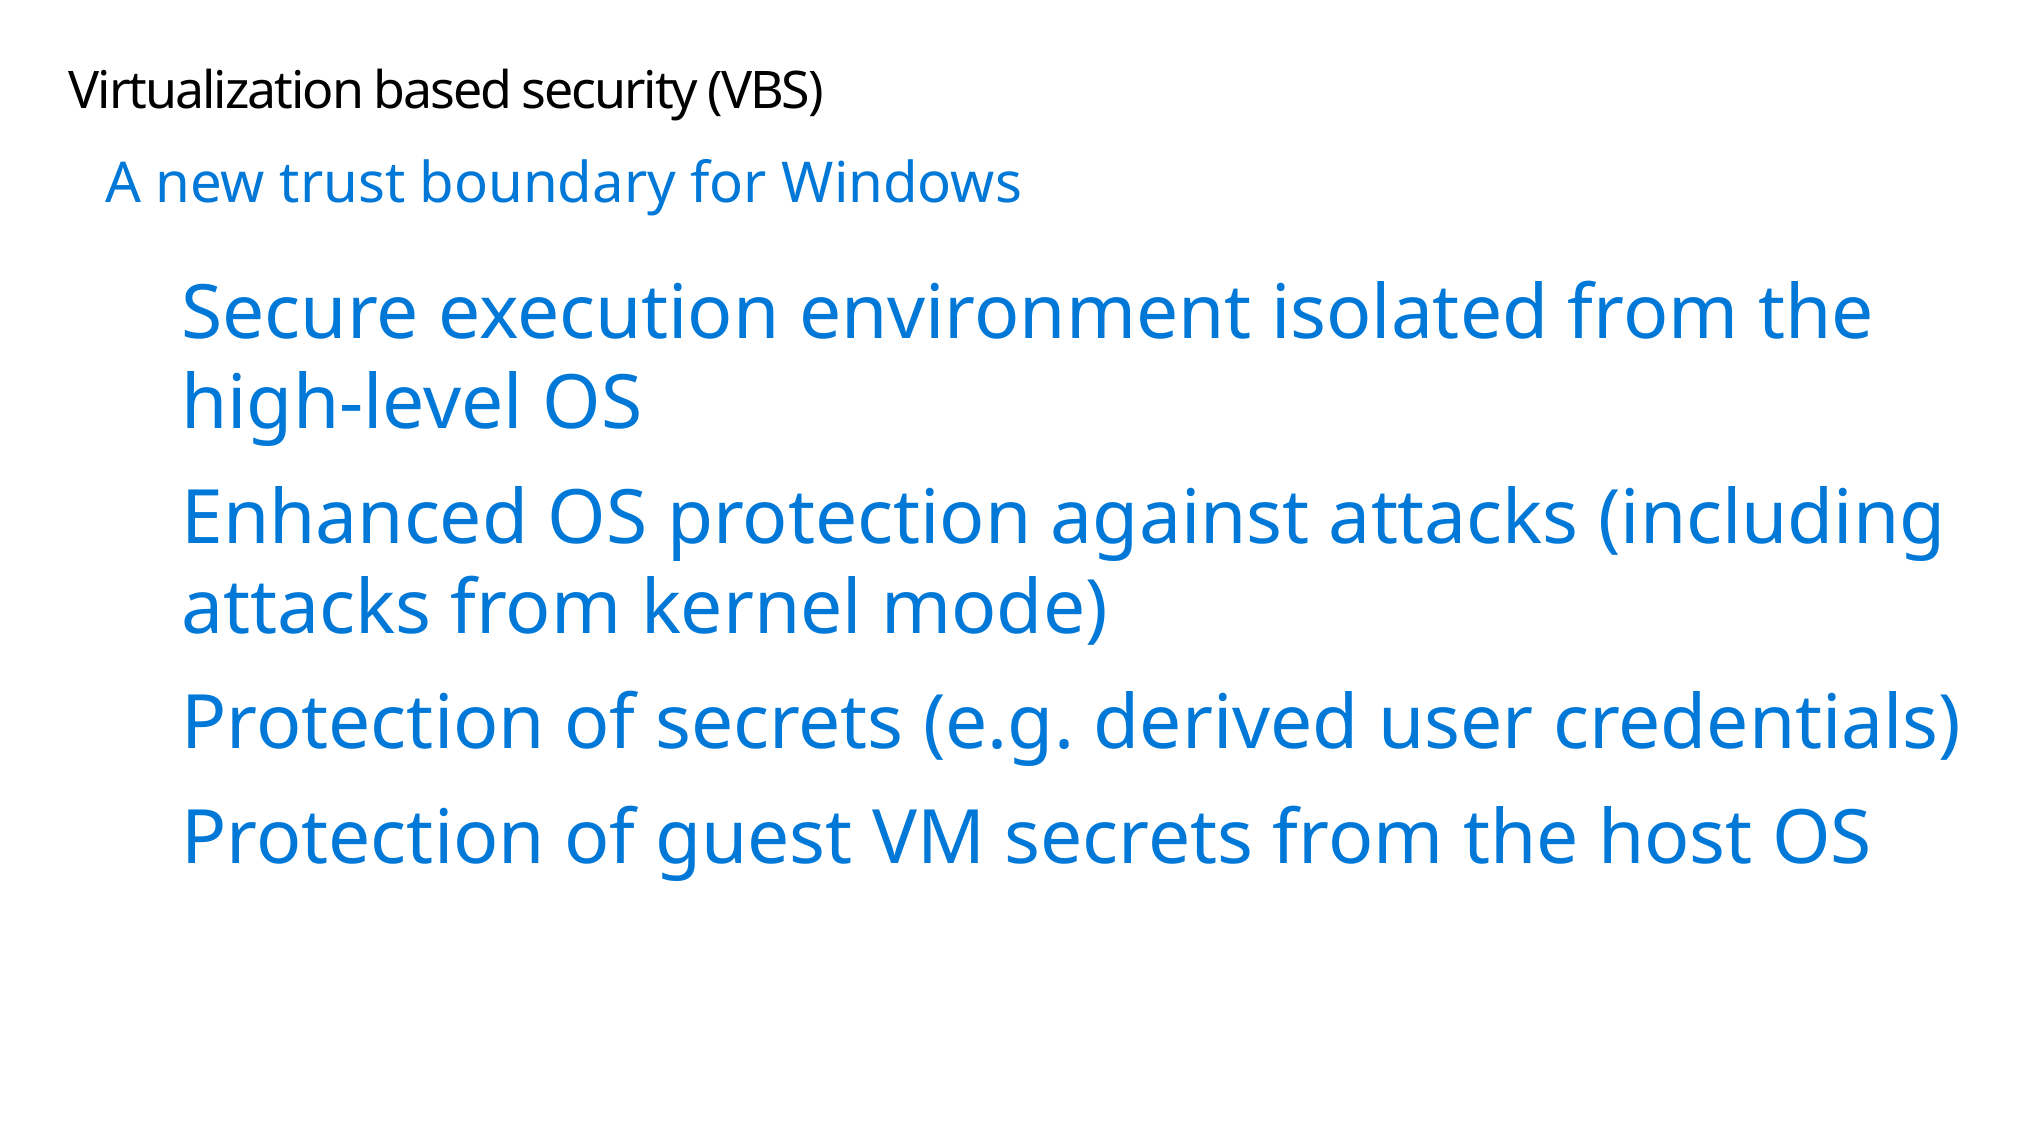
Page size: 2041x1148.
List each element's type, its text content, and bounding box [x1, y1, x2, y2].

list Secure execution environment isolated from the high-level OS Enhanced OS protection against attacks (including attacks from kernel mode) Protection of secrets (e.g. derived user credentials) Protection of guest VM secrets from the host OS [157, 248, 2008, 899]
text_box A new trust boundary for Windows [82, 136, 1517, 233]
title Virtualization based security (VBS) [45, 48, 1996, 199]
